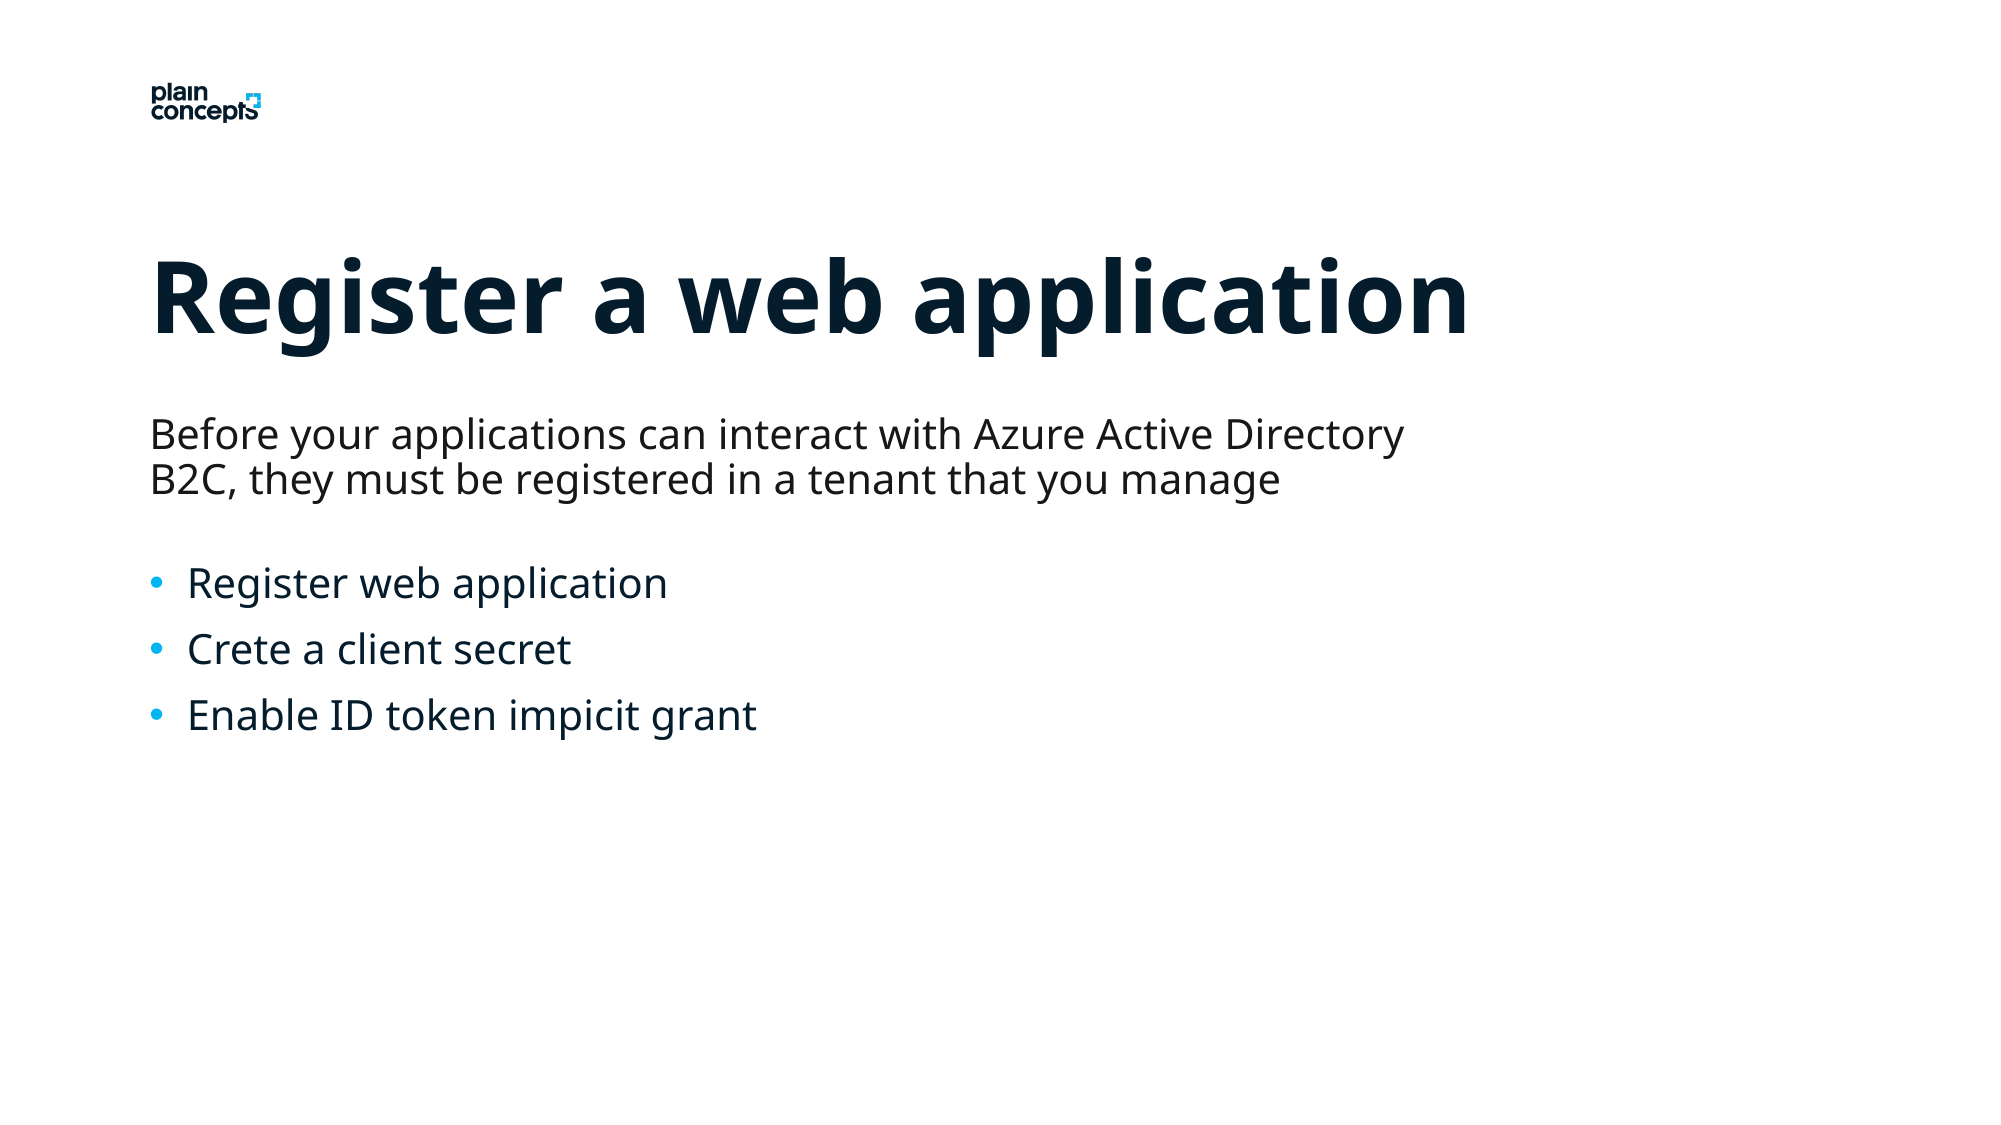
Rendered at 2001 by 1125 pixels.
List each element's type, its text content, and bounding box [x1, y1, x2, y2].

list Register web application Crete a client secret Enable ID token impicit grant [149, 562, 1426, 1041]
list Register a web application [149, 247, 1582, 354]
picture [124, 58, 288, 147]
list Before your applications can interact with Azure Active Directory B2C, they must be registered in a tenant that you manage [149, 413, 1426, 521]
